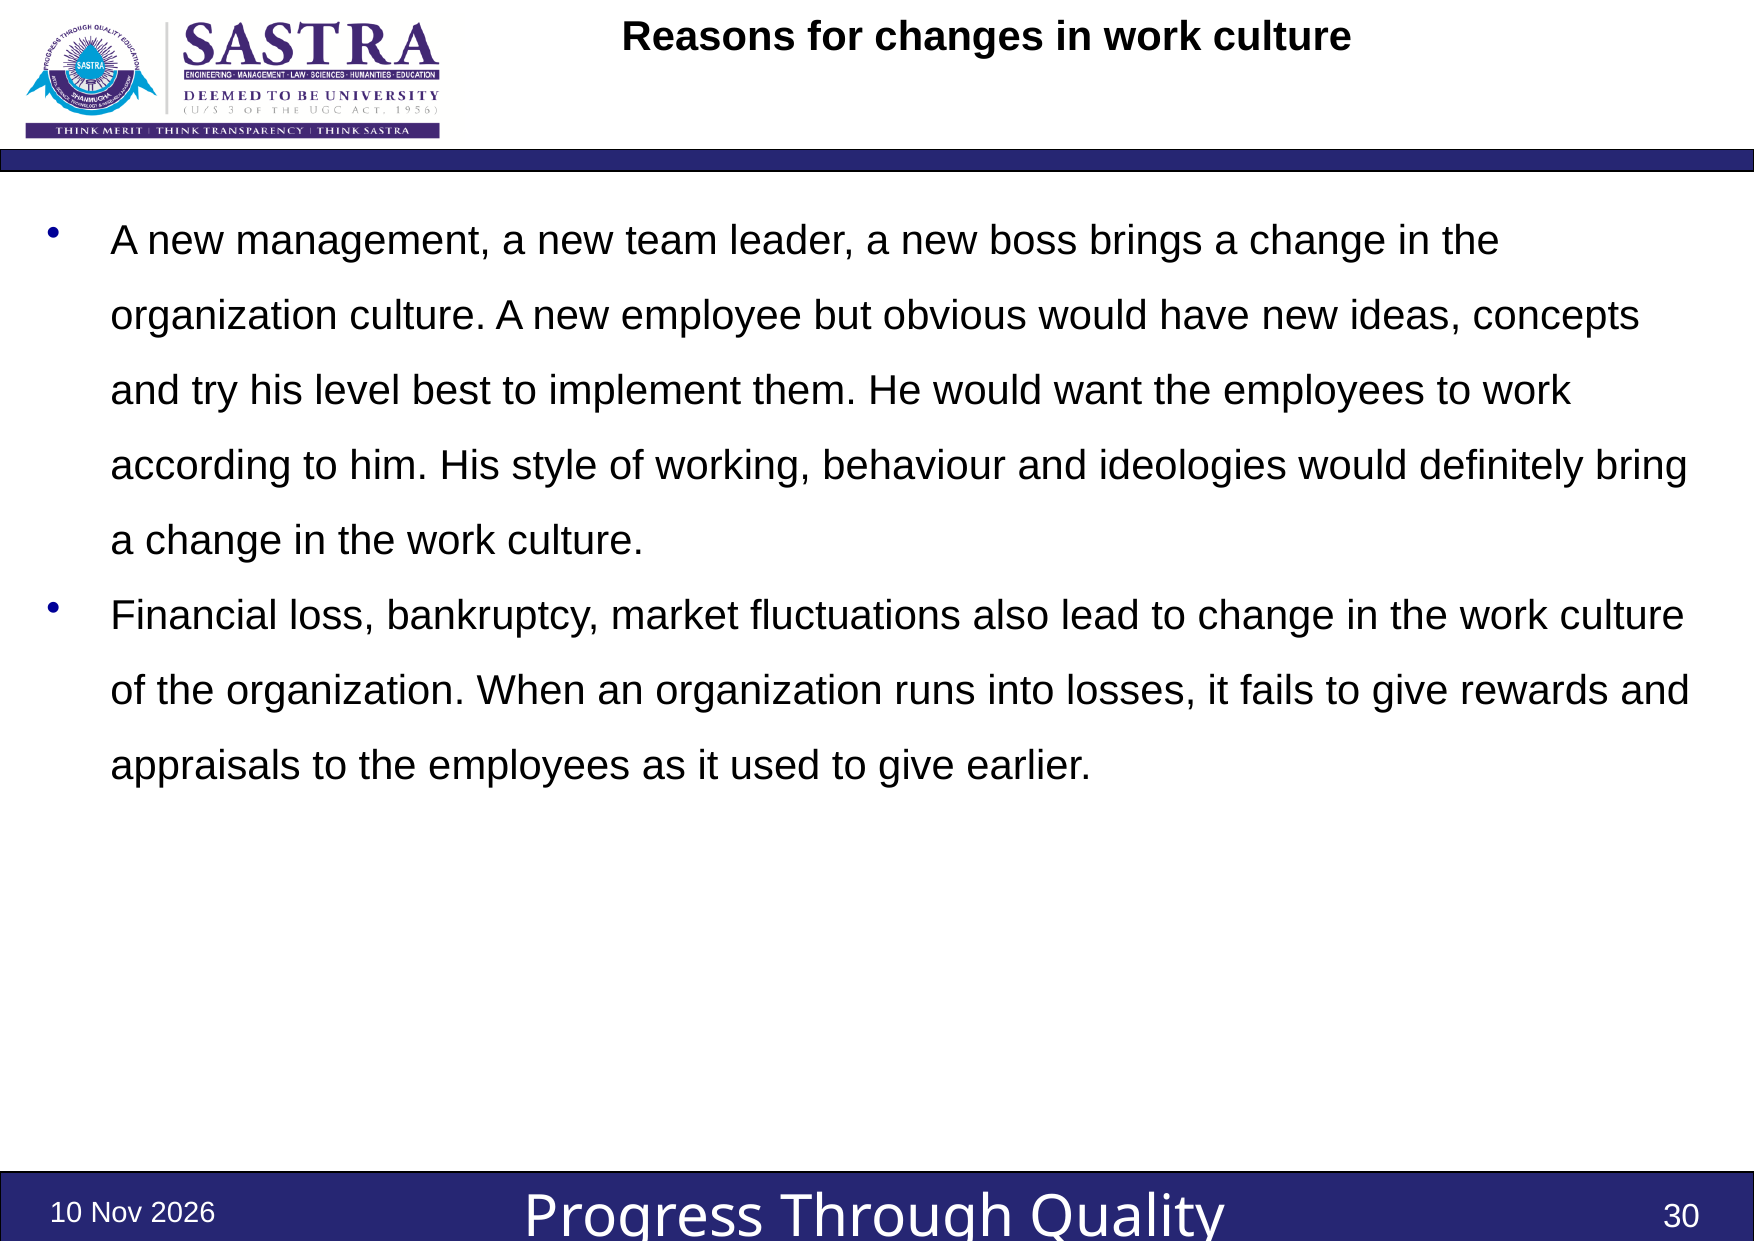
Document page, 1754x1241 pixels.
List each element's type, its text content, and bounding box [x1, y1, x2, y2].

slide_number 2-Nov-23 [32, 1184, 267, 1236]
title Reasons for changes in work culture [464, 0, 1510, 119]
slide_number 30 [1307, 1184, 1718, 1237]
picture [0, 13, 465, 146]
list A new management, a new team leader, a new boss brings a change in the organization culture. A new employee but obvious would have new ideas, concepts and try his level best to implement them. He would want the employees to work according to him. His style of working, behaviour and ideologies would definitely bring a change in the work culture. Financial loss, bankruptcy, market fluctuations also lead to change in the work culture of the organization. When an organization runs into losses, it fails to give rewards and appraisals to the employees as it used to give earlier. [29, 179, 1725, 1137]
